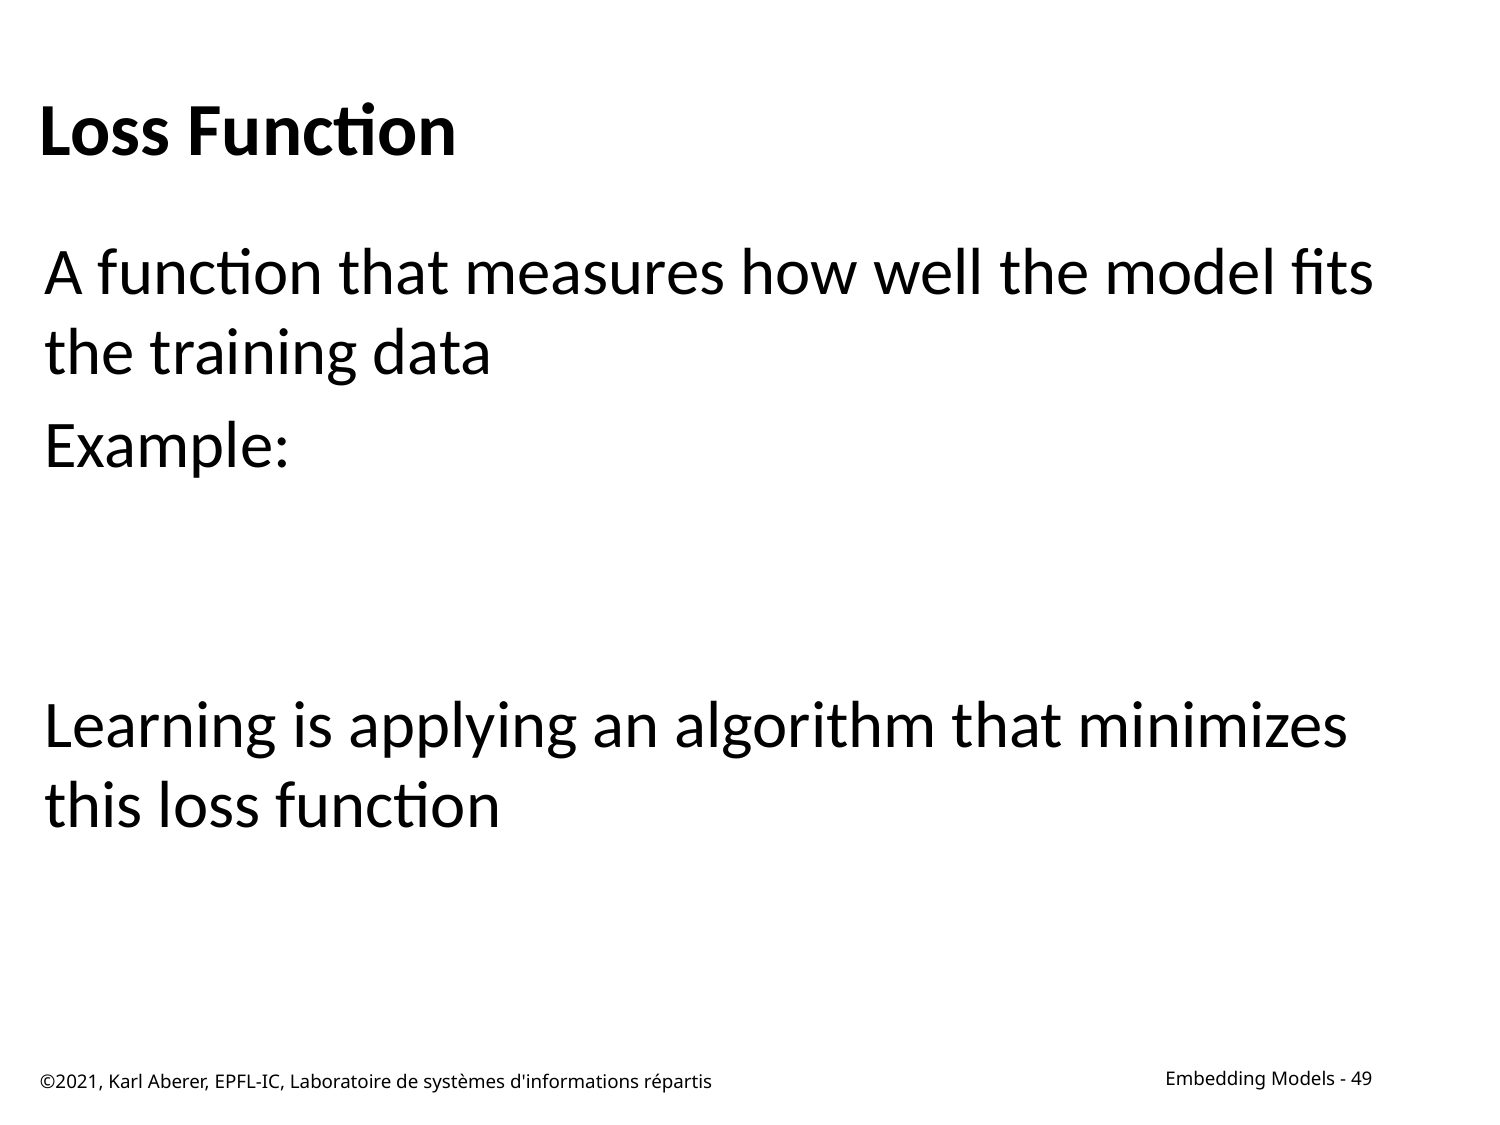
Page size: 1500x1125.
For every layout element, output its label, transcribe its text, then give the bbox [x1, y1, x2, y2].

title Loss Function [24, 49, 1388, 201]
footer ©2021, Karl Aberer, EPFL-IC, Laboratoire de systèmes d'informations répartis [24, 1062, 988, 1101]
